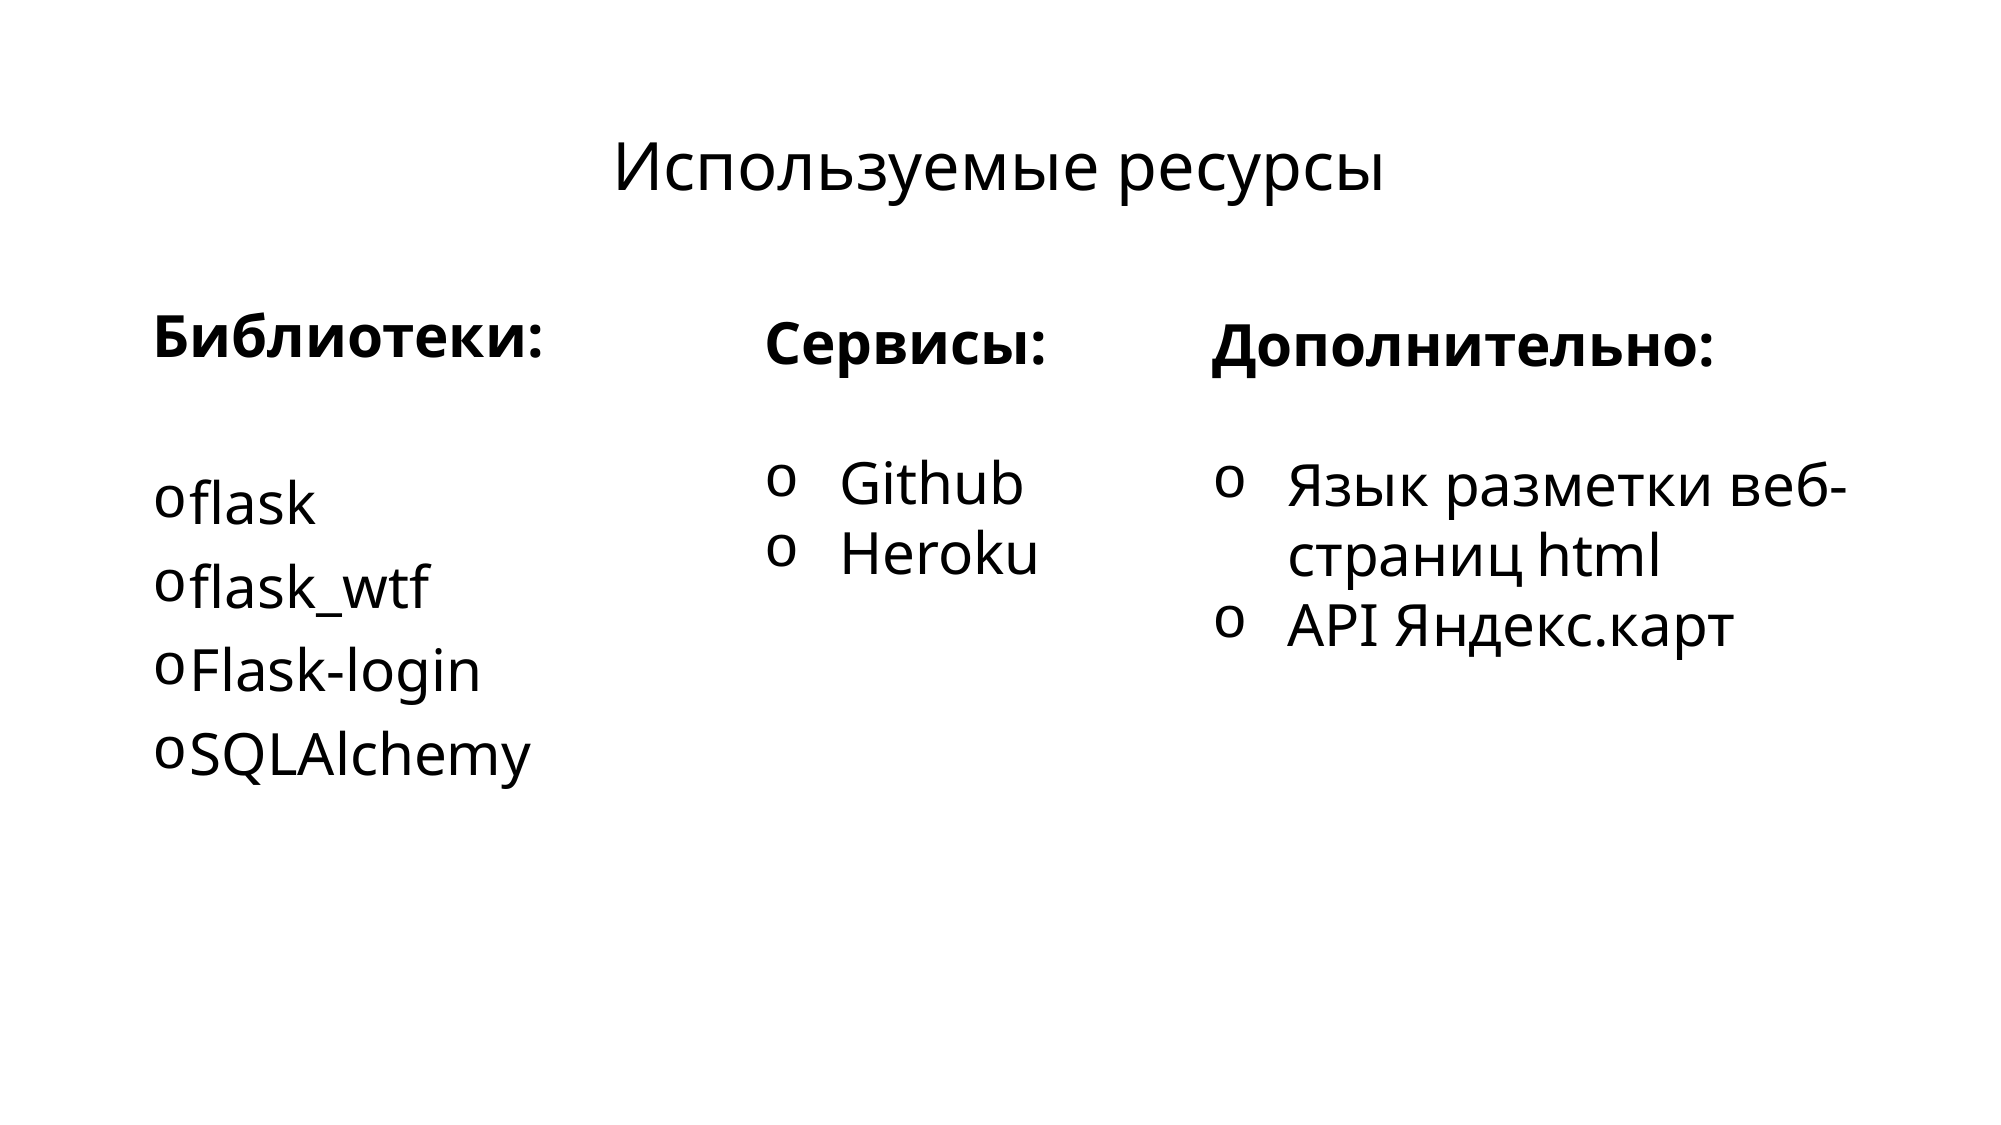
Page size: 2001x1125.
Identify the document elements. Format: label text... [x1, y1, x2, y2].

text_box Сервисы: Github Heroku [749, 298, 1200, 1125]
title Используемые ресурсы [137, 59, 1863, 278]
list Библиотеки: flask flask_wtf Flask-login SQLAlchemy [137, 299, 591, 1014]
text_box Дополнительно: Язык разметки веб-страниц html API Яндекс.карт [1197, 300, 1975, 805]
